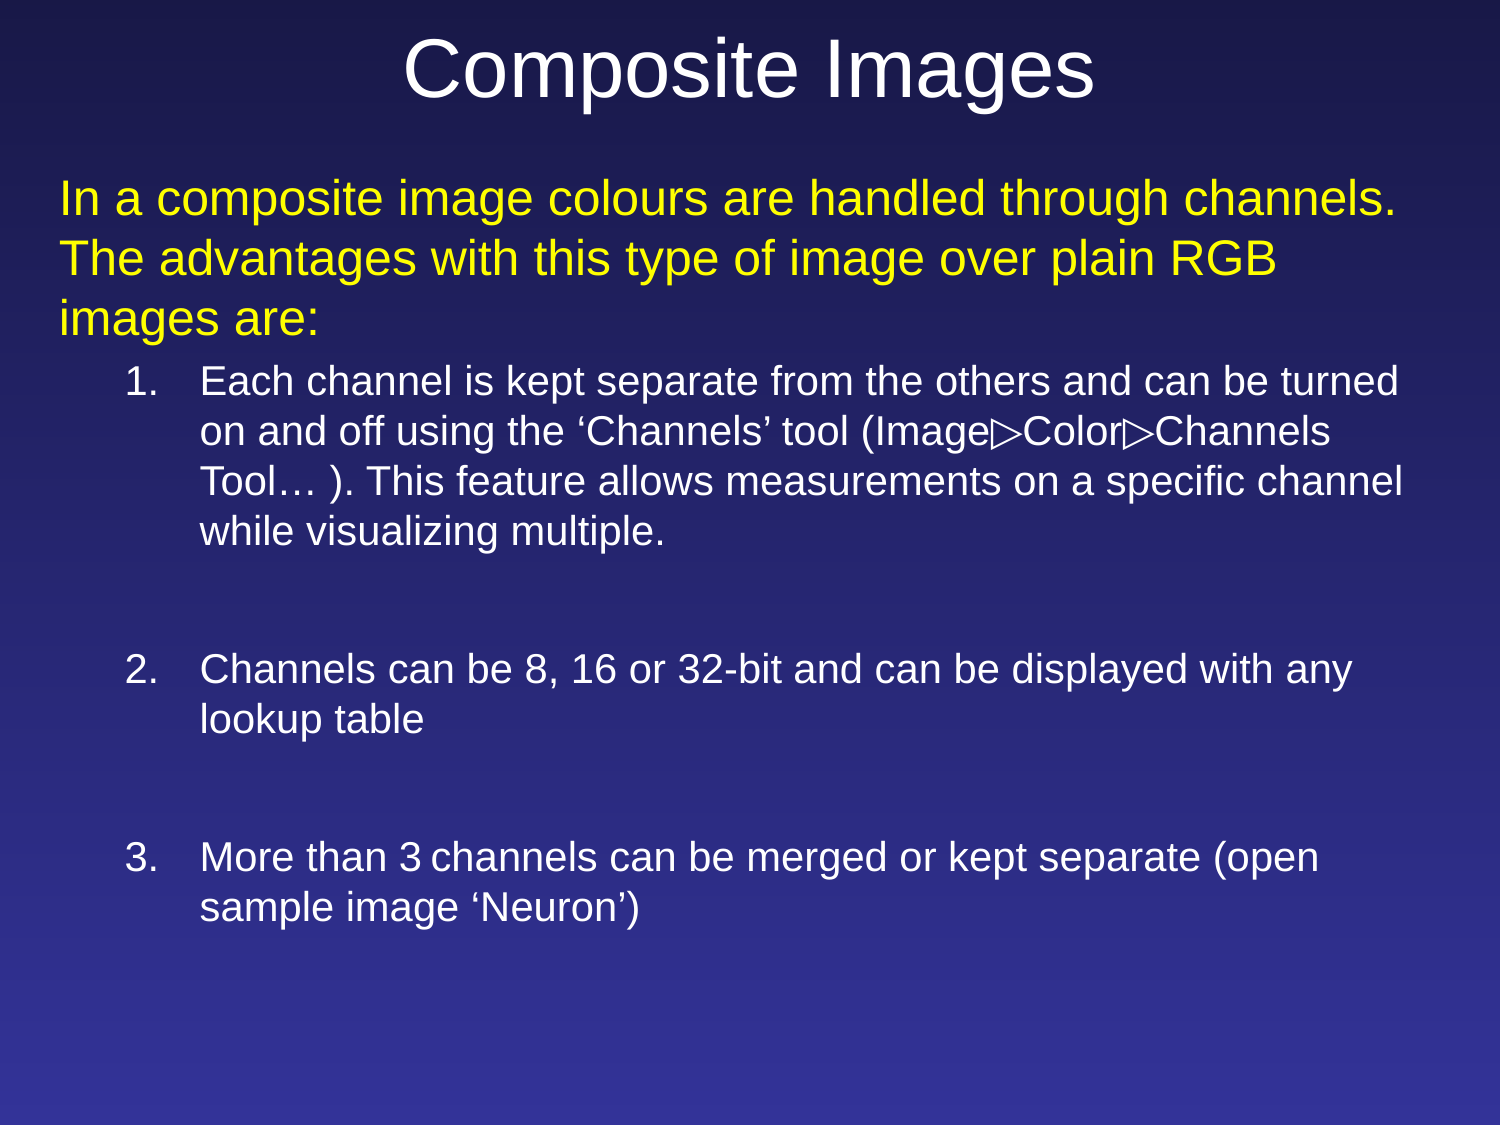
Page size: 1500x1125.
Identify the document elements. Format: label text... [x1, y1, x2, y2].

list In a composite image colours are handled through channels. The advantages with this type of image over plain RGB images are: Each channel is kept separate from the others and can be turned on and off using the ‘Channels’ tool (Image▷Color▷Channels Tool… ). This feature allows measurements on a specific channel while visualizing multiple. Channels can be 8, 16 or 32-bit and can be displayed with any lookup table More than 3 channels can be merged or kept separate (open sample image ‘Neuron’) [43, 157, 1456, 1002]
title Composite Images [112, 0, 1388, 157]
